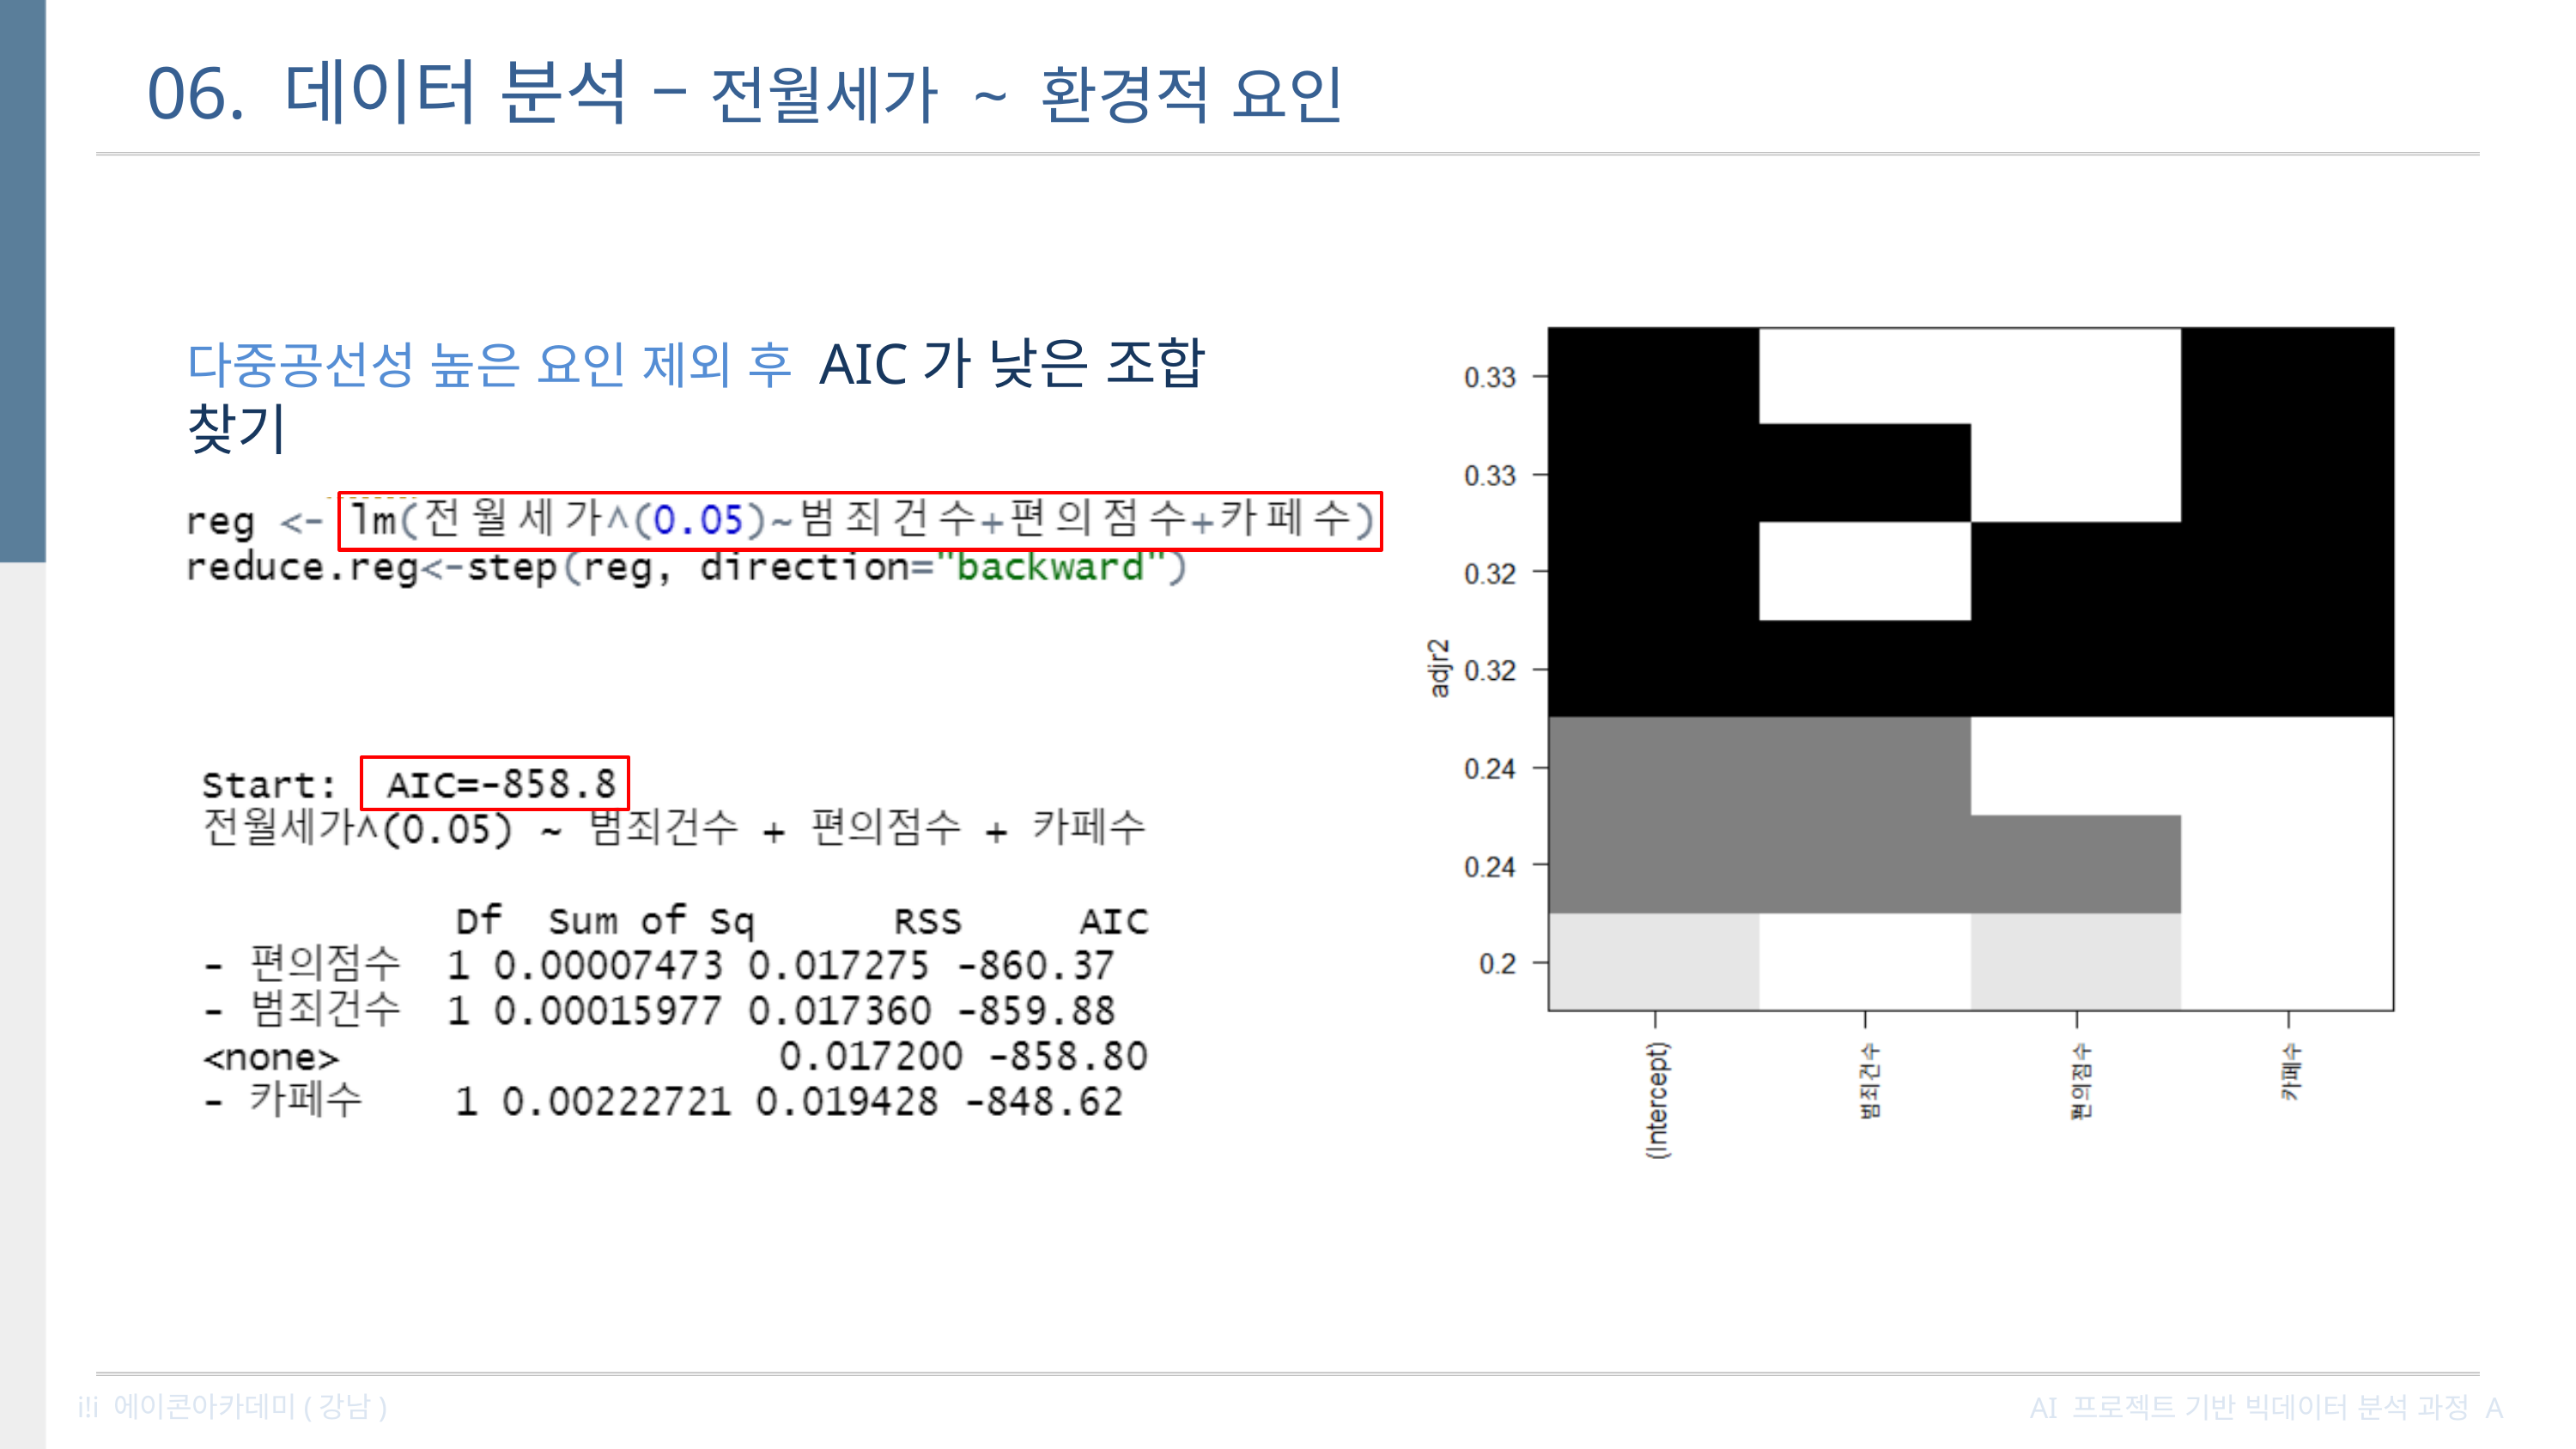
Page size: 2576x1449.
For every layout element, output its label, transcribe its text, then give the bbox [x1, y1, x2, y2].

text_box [178, 741, 1370, 1148]
picture [0, 0, 46, 1449]
picture [96, 1368, 2480, 1380]
picture [1408, 210, 2456, 1197]
picture [96, 149, 2480, 160]
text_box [178, 492, 1389, 610]
text_box 06. 데이터 분석 – 전월세가 ~ 환경적 요인 [133, 41, 2002, 140]
text_box 다중공선성 높은 요인 제외 후 AIC가 낮은 조합 찾기 [173, 322, 1291, 468]
